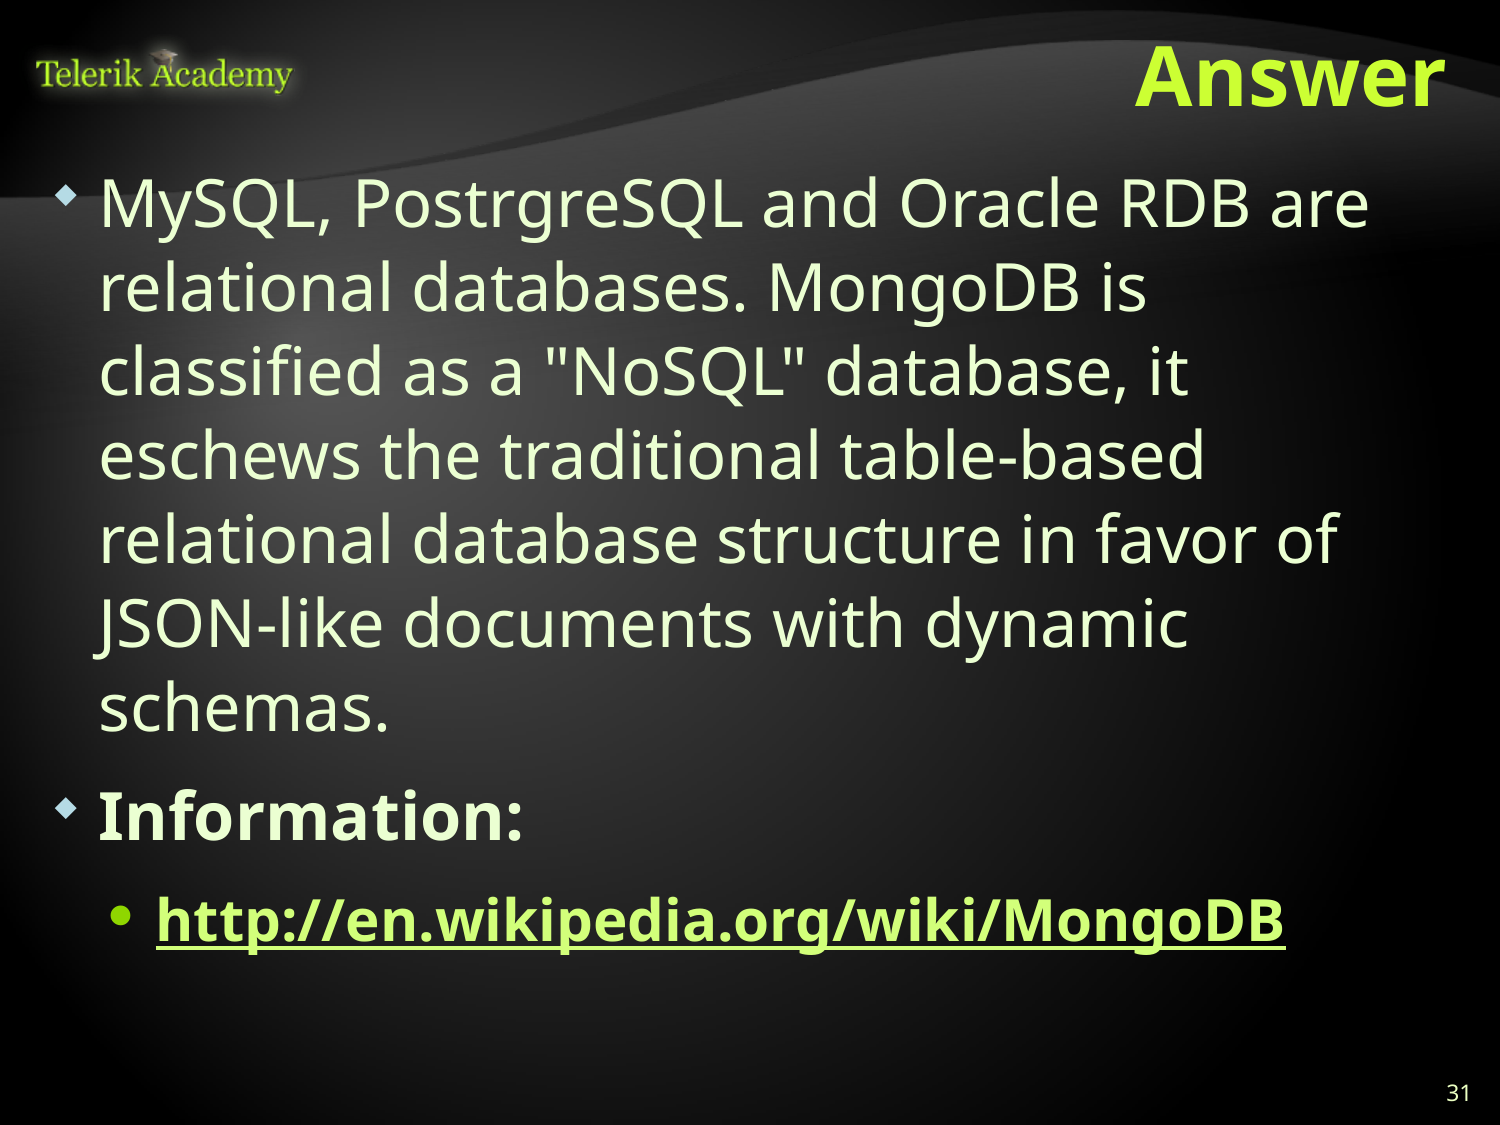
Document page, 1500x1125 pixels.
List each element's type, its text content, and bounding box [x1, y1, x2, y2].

list MySQL, PostrgreSQL and Oracle RDB are relational databases. MongoDB is classified as a "NoSQL" database, it eschews the traditional table-based relational database structure in favor of JSON-like documents with dynamic schemas. Information: http://en.wikipedia.org/wiki/MongoDB [37, 149, 1463, 1100]
slide_number 31 [1412, 1074, 1488, 1113]
picture [0, 0, 1500, 1125]
title Answer [300, 12, 1463, 149]
